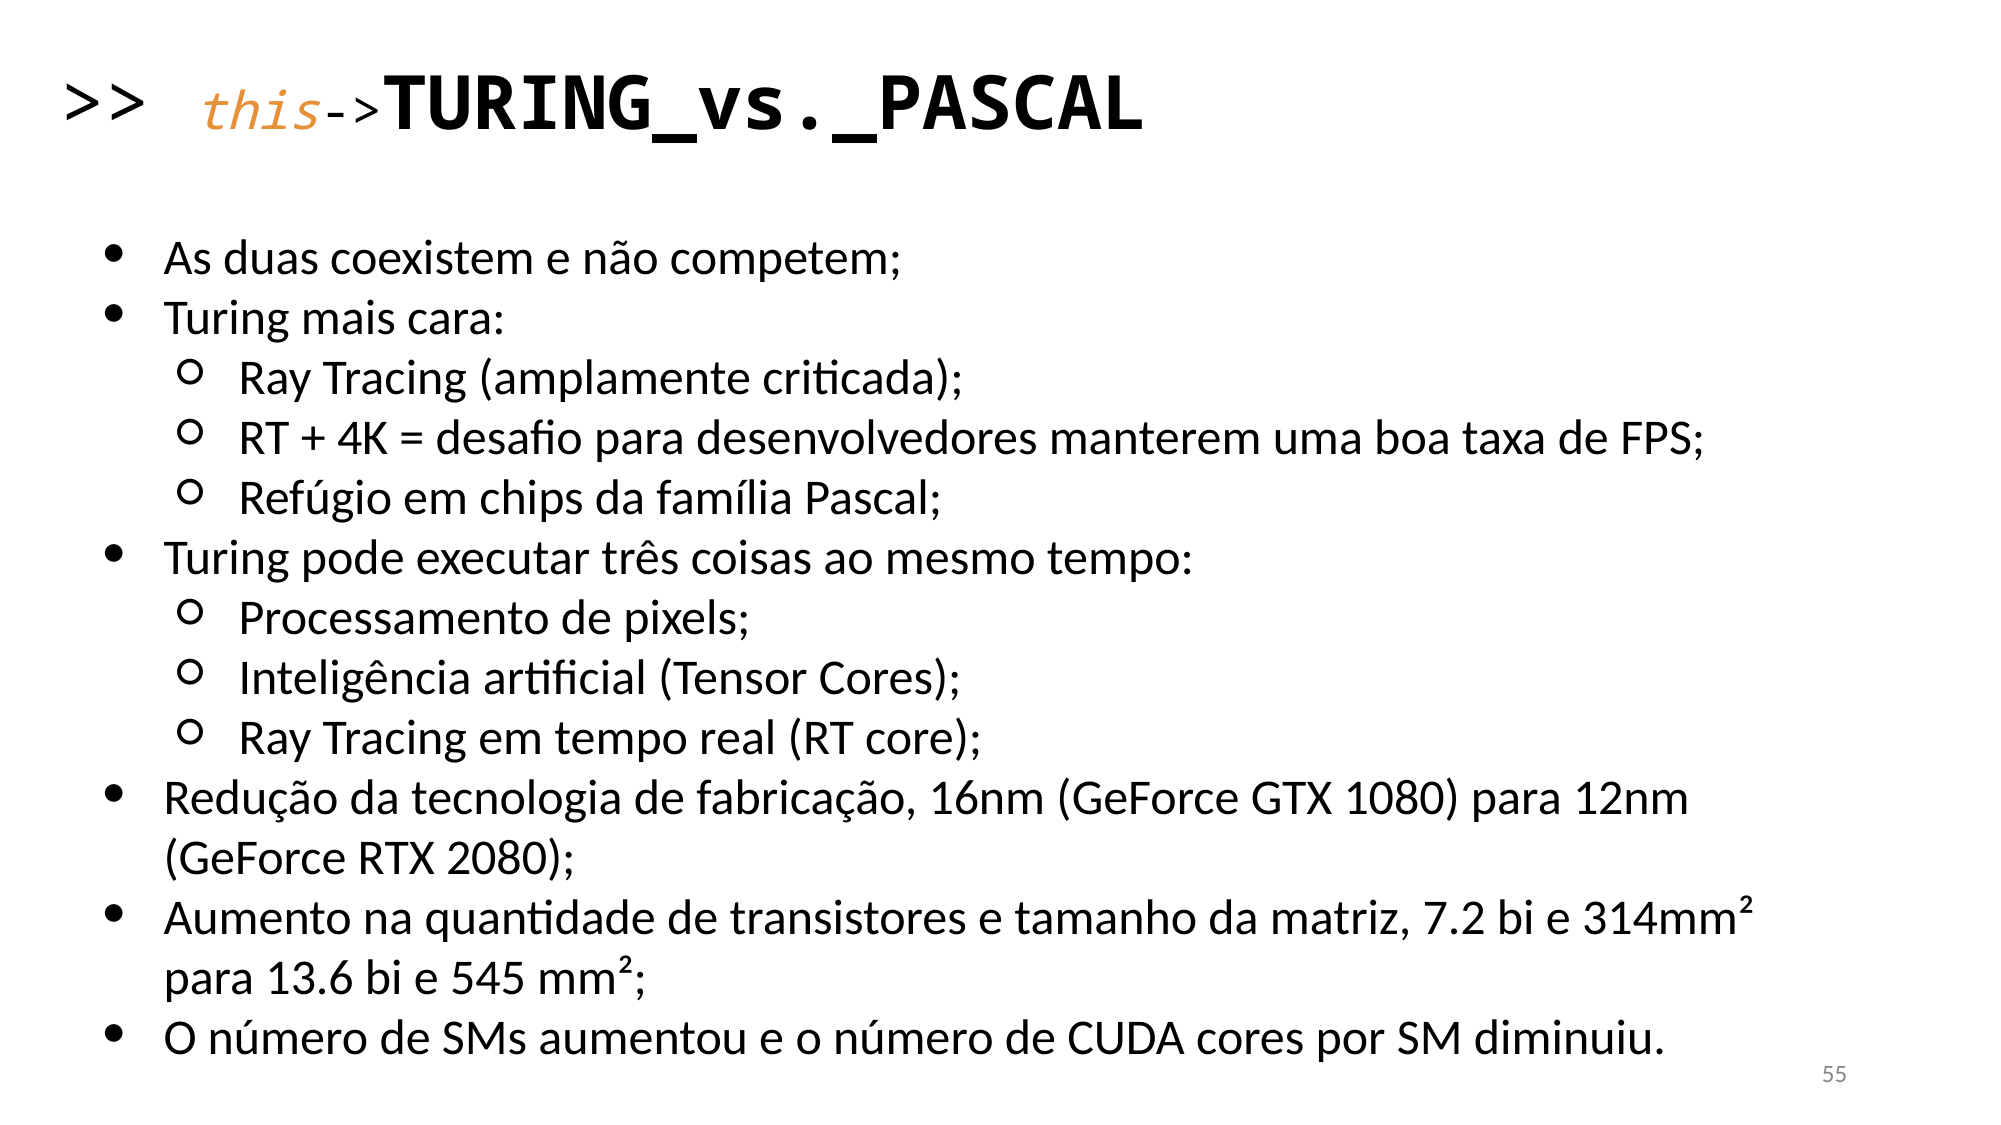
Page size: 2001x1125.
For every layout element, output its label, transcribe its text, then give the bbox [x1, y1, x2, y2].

slide_number ‹#› [1789, 1042, 1863, 1103]
text_box >> this->TURING_vs._PASCAL [0, 46, 2000, 159]
text_box As duas coexistem e não competem; Turing mais cara: Ray Tracing (amplamente criticada); RT + 4K = desafio para desenvolvedores manterem uma boa taxa de FPS; Refúgio em chips da família Pascal; Turing pode executar três coisas ao mesmo tempo: Processamento de pixels; Inteligência artificial (Tensor Cores); Ray Tracing em tempo real (RT core); Redução da tecnologia de fabricação, 16nm (GeForce GTX 1080) para 12nm (GeForce RTX 2080); Aumento na quantidade de transistores e tamanho da matriz, 7.2 bi e 314mm² para 13.6 bi e 545 mm²; O número de SMs aumentou e o número de CUDA cores por SM diminuiu. [73, 217, 1789, 1125]
